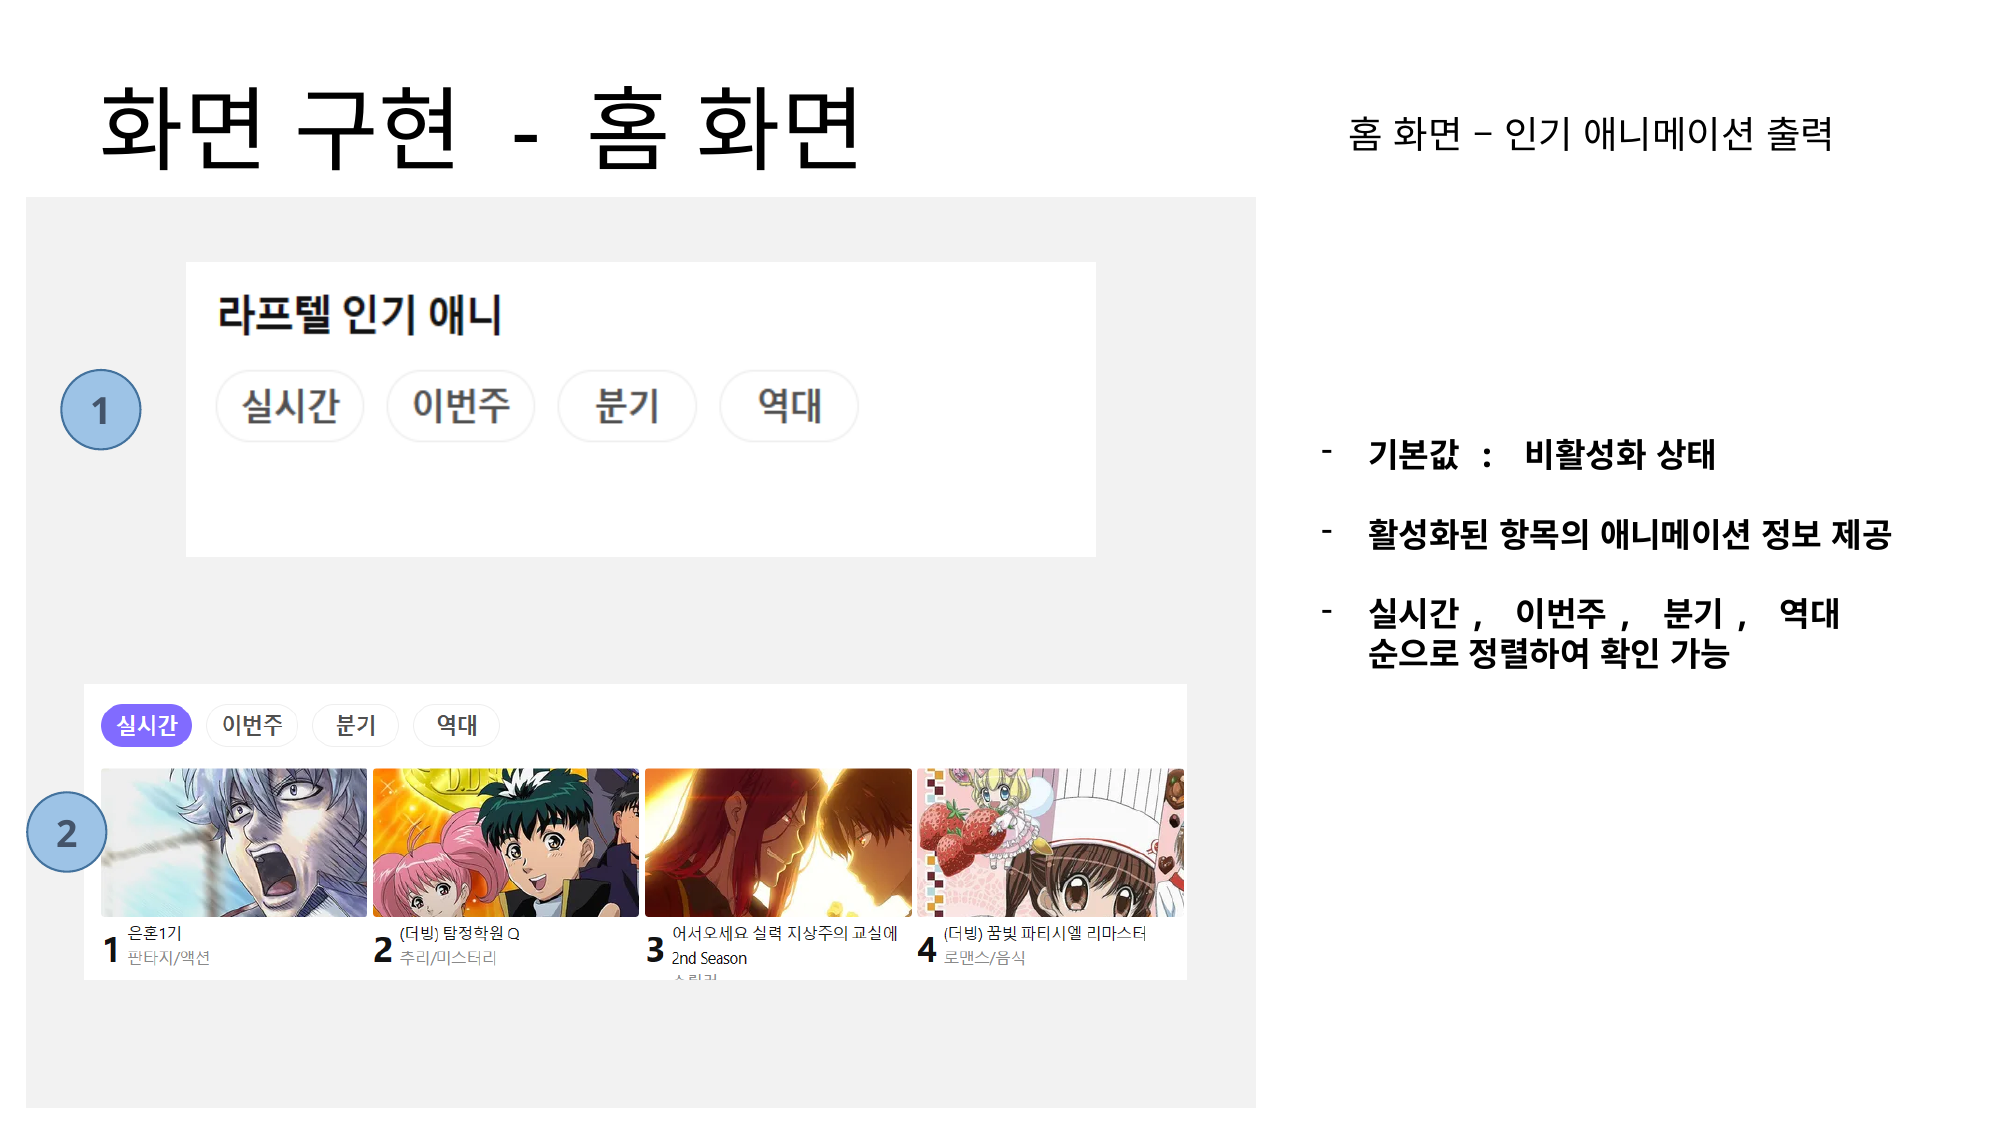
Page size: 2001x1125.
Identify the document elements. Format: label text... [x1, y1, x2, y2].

picture [186, 262, 1096, 557]
title 화면 구현 - 홈 화면 [84, 70, 1124, 199]
picture [84, 684, 1187, 980]
text_box 1 [60, 368, 142, 451]
text_box 기본값 : 비활성화 상태 활성화된 항목의 애니메이션 정보 제공 실시간, 이번주, 분기, 역대 순으로 정렬하여 확인 가능 [1306, 426, 1953, 681]
text_box 홈 화면 – 인기 애니메이션 출력 [1333, 103, 1851, 164]
text_box 2 [26, 791, 84, 873]
text_box [26, 197, 1256, 1108]
